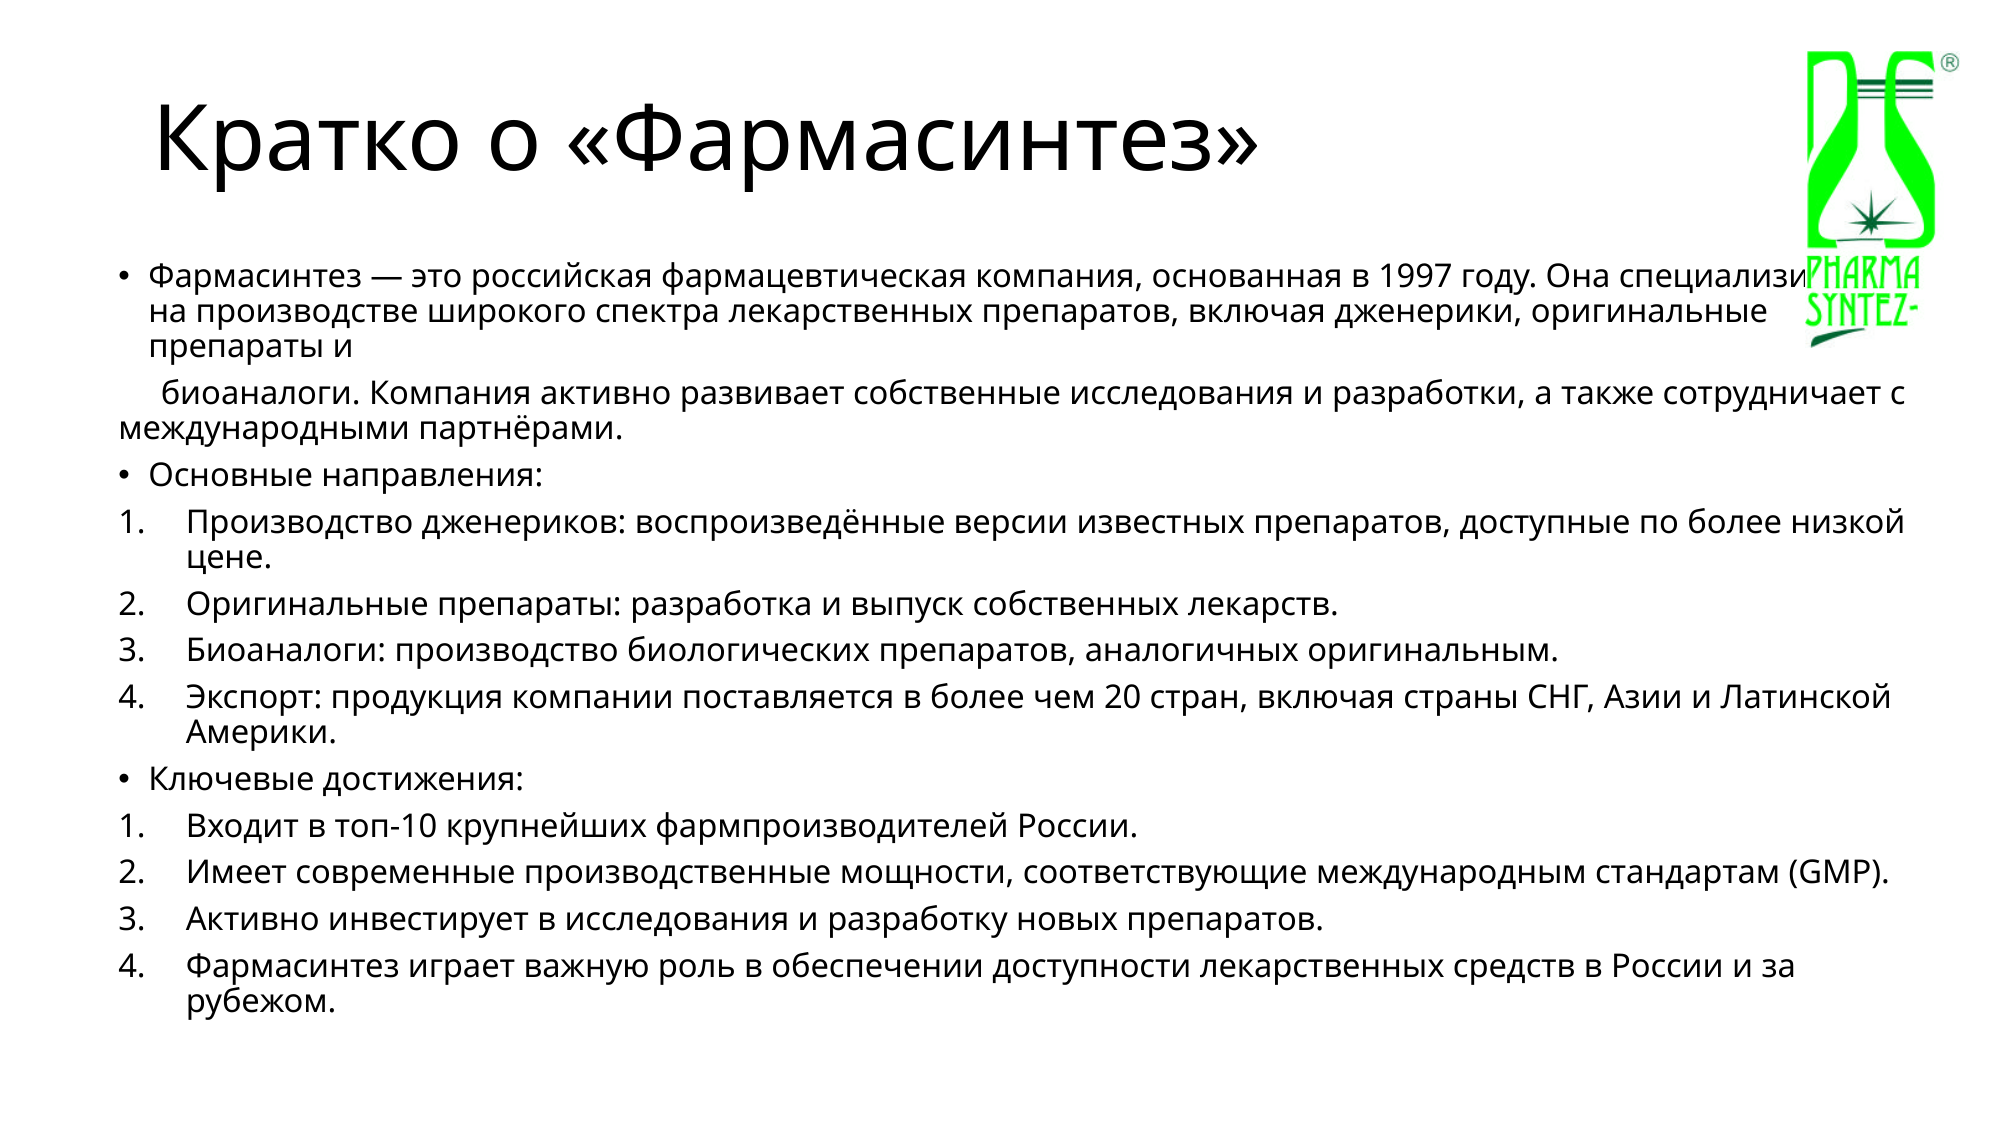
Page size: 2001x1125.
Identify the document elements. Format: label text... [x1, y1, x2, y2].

title Кратко о «Фармасинтез» [137, 59, 1804, 222]
list Фармасинтез — это российская фармацевтическая компания, основанная в 1997 году. Она специализируется на производстве широкого спектра лекарственных препаратов, включая дженерики, оригинальные препараты и биоаналоги. Компания активно развивает собственные исследования и разработки, а также сотрудничает с международными партнёрами. Основные направления: Производство дженериков: воспроизведённые версии известных препаратов, доступные по более низкой цене. Оригинальные препараты: разработка и выпуск собственных лекарств. Биоаналоги: производство биологических препаратов, аналогичных оригинальным. Экспорт: продукция компании поставляется в более чем 20 стран, включая страны СНГ, Азии и Латинской Америки. Ключевые достижения: Входит в топ-10 крупнейших фармпроизводителей России. Имеет современные производственные мощности, соответствующие международным стандартам (GMP). Активно инвестирует в исследования и разработку новых препаратов. Фармасинтез играет важную роль в обеспечении доступности лекарственных средств в России и за рубежом. [103, 251, 1929, 1047]
picture [1804, 51, 1961, 348]
